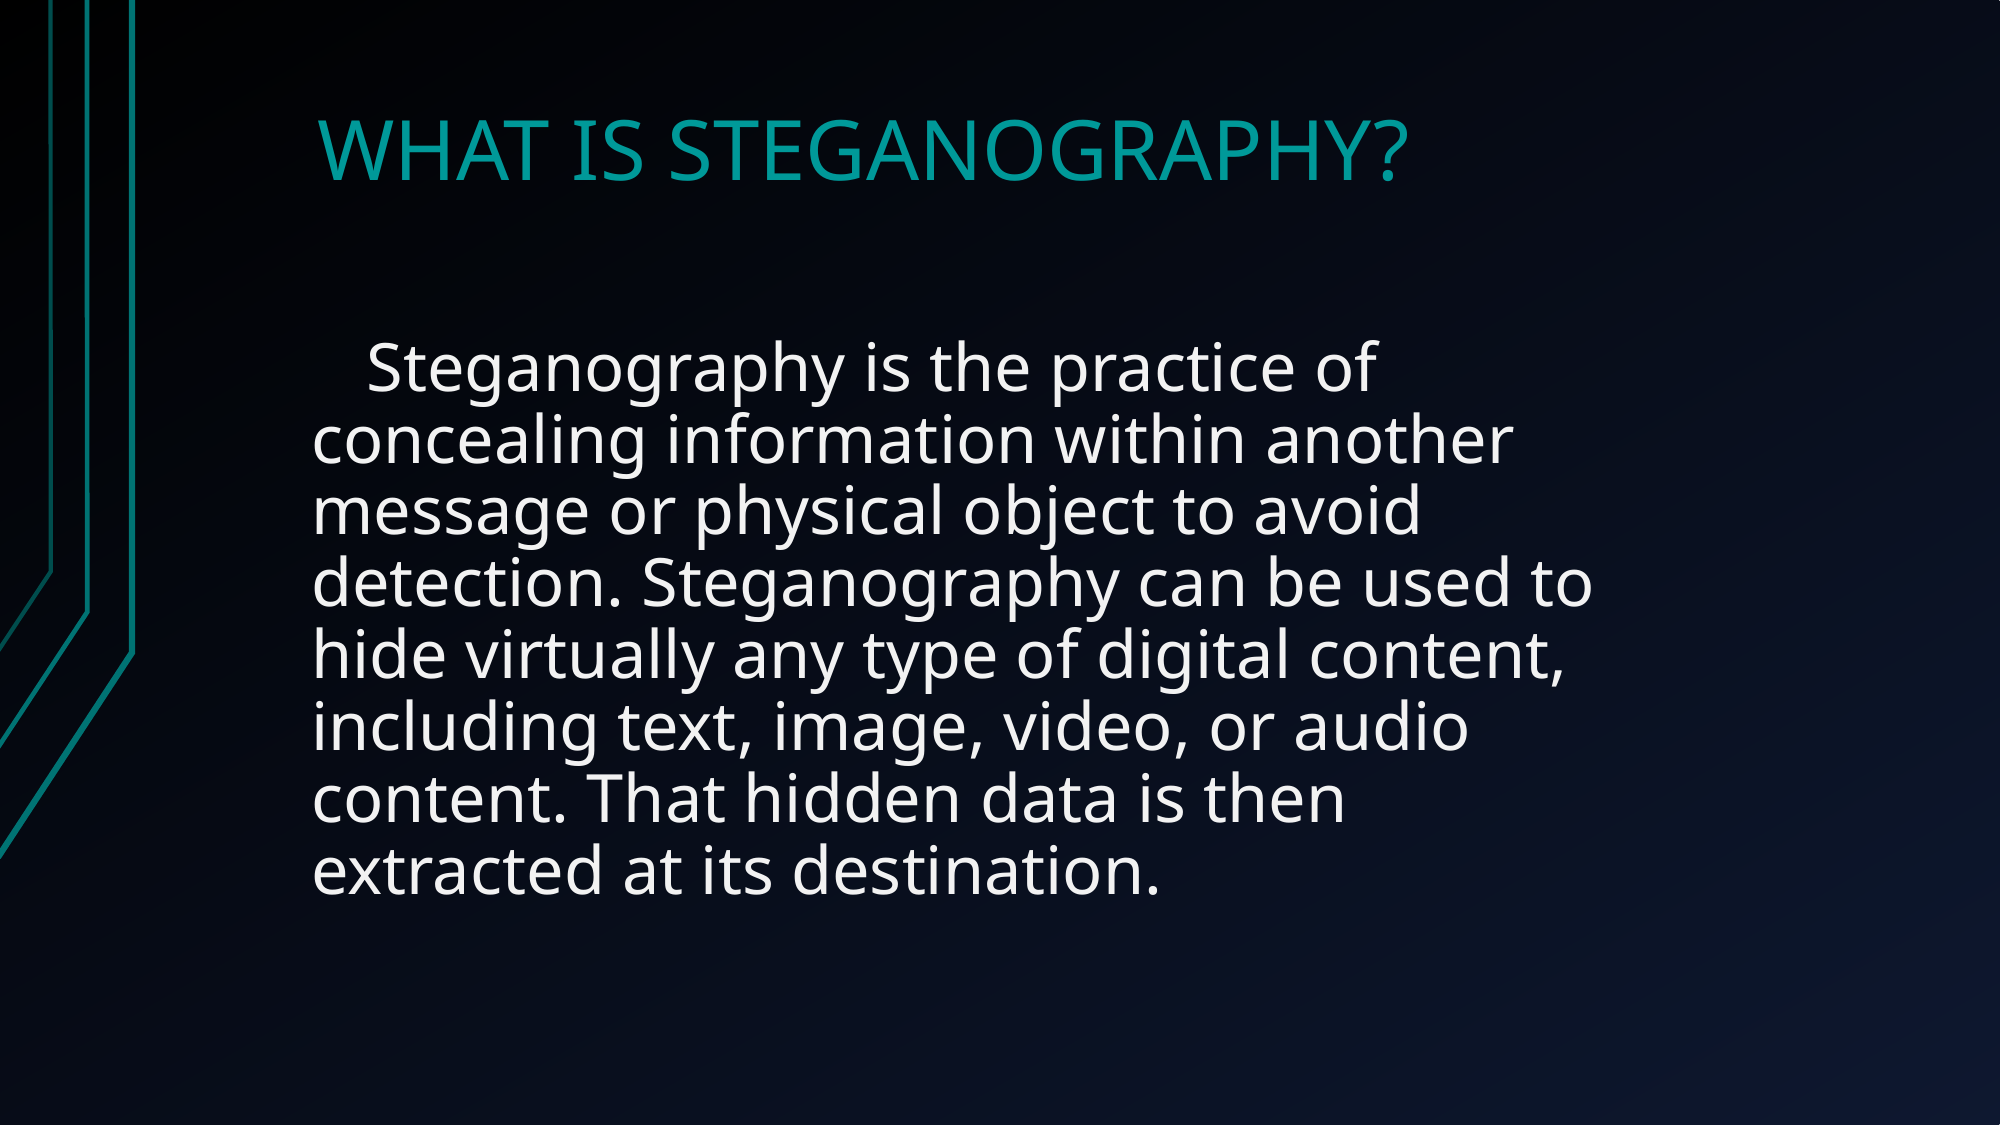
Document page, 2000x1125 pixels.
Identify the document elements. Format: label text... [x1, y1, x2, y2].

text_box Steganography is the practice of concealing information within another message or physical object to avoid detection. Steganography can be used to hide virtually any type of digital content, including text, image, video, or audio content. That hidden data is then extracted at its destination. [196, 326, 1673, 917]
text_box WHAT IS STEGANOGRAPHY? [302, 90, 1650, 205]
